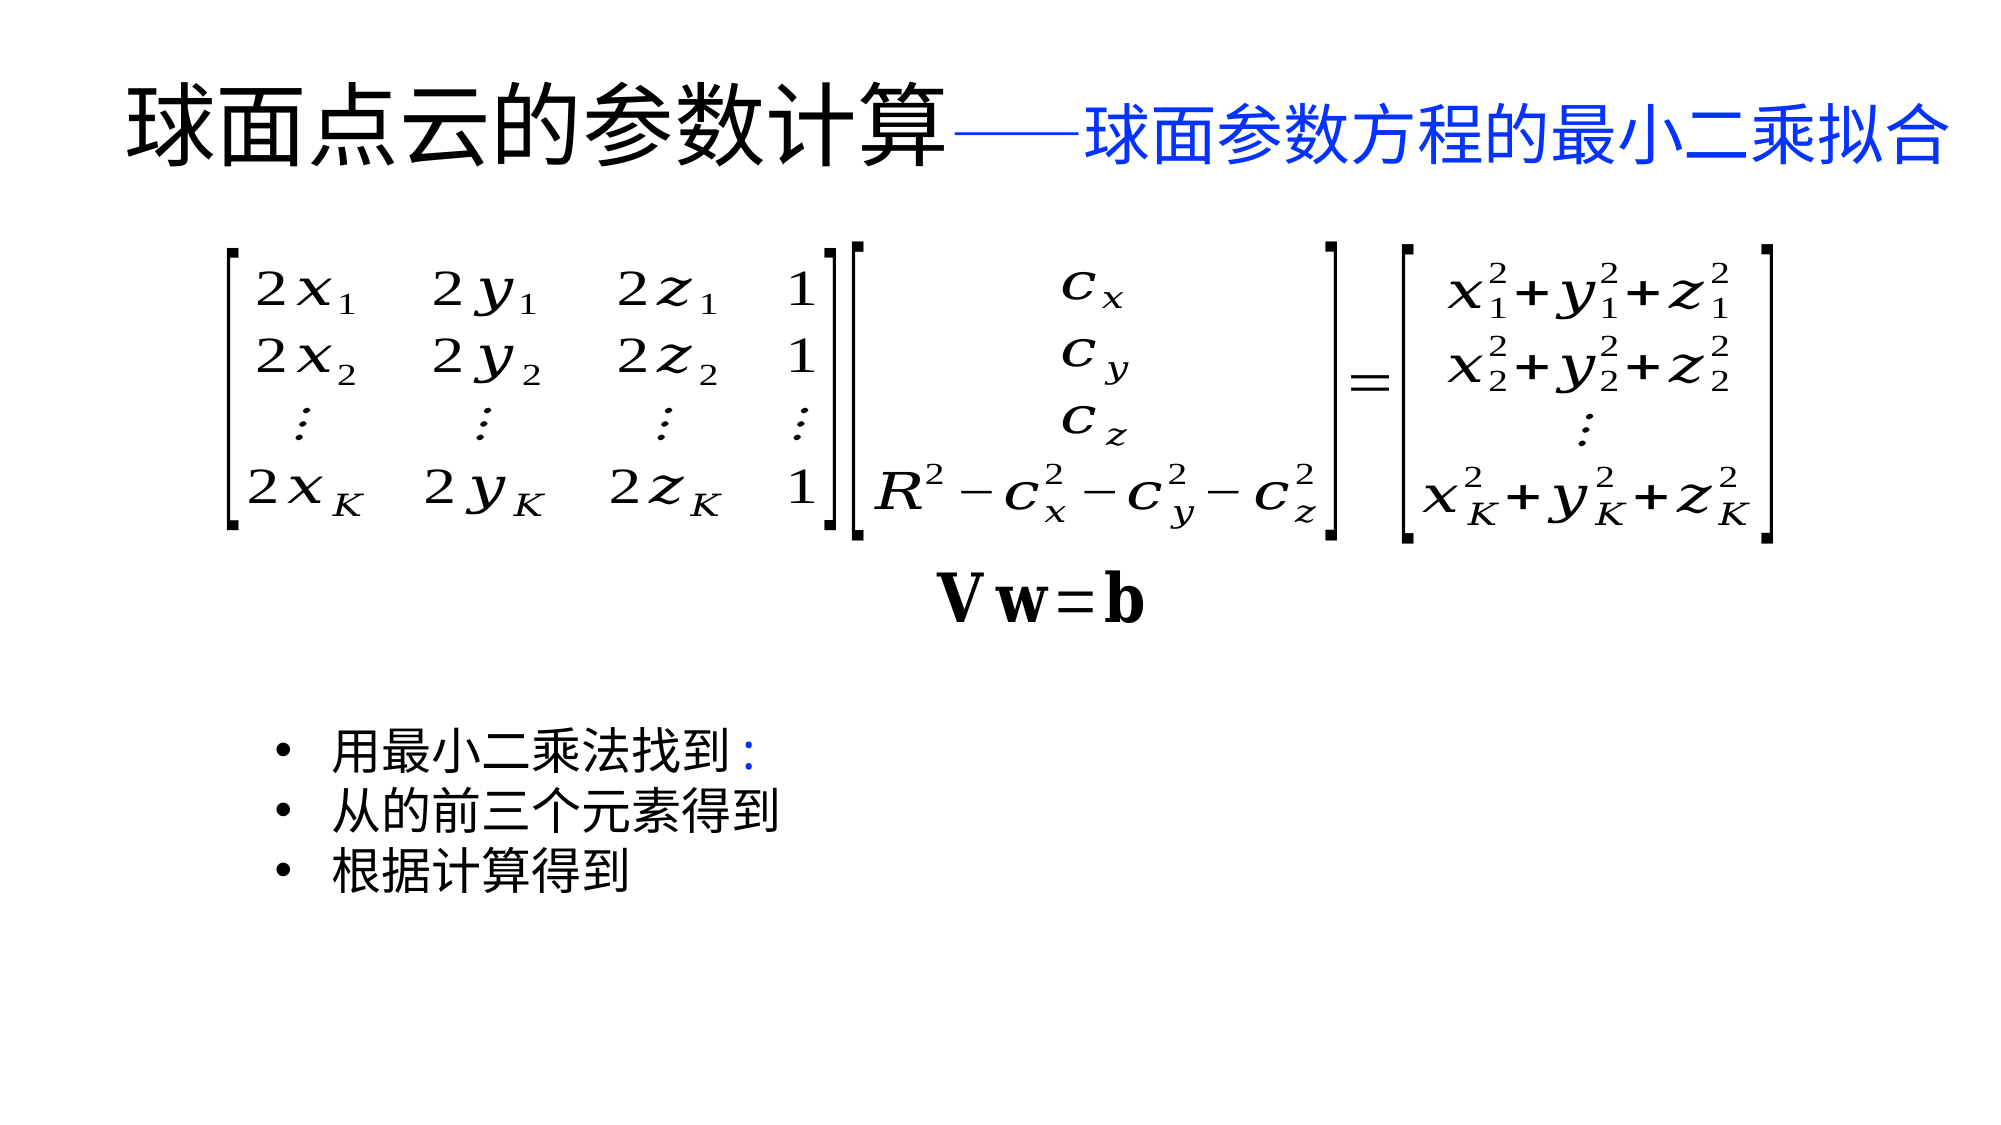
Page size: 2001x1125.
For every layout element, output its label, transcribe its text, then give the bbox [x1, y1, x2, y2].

title 球面点云的参数计算——球面参数方程的最小二乘拟合 [109, 21, 1972, 239]
